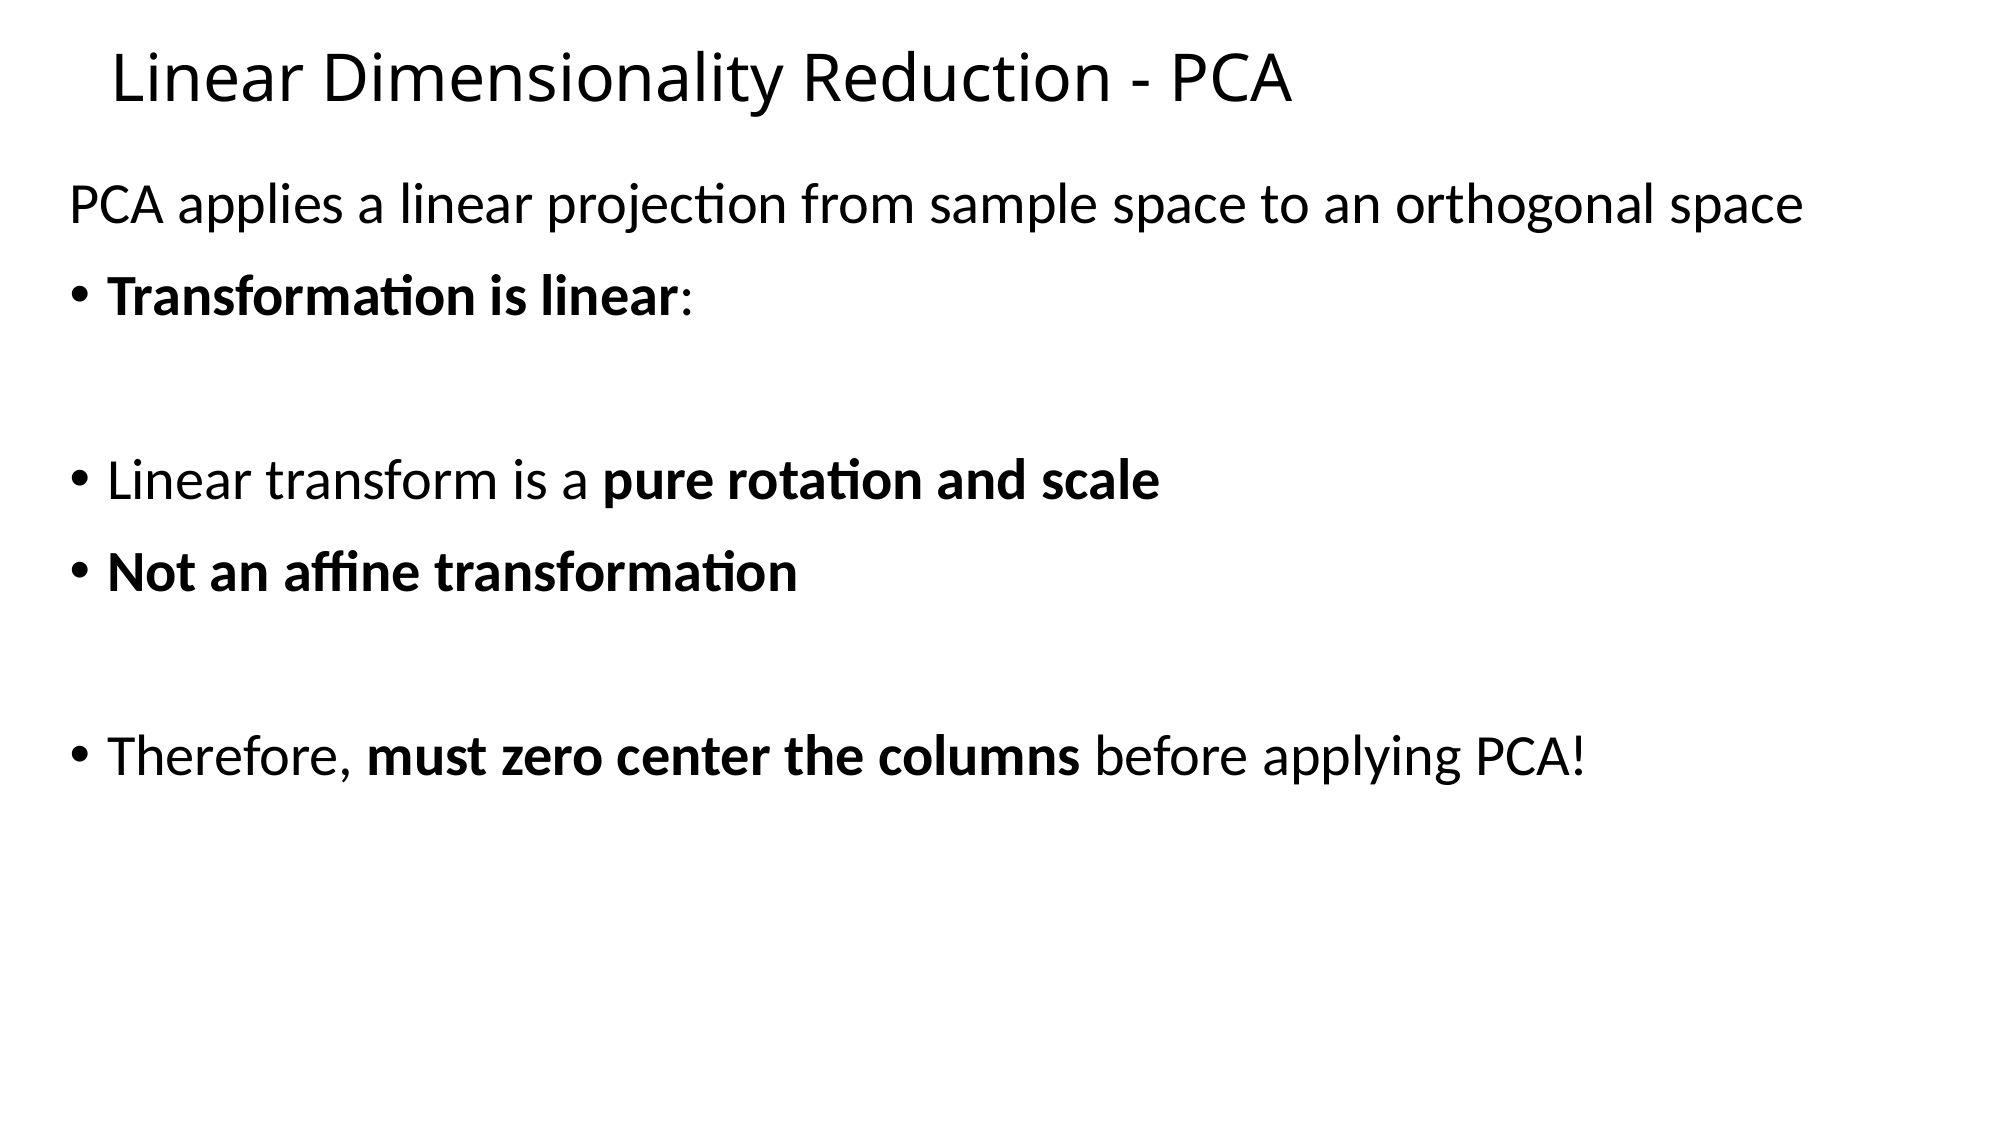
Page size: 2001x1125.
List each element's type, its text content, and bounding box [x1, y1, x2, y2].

title Linear Dimensionality Reduction - PCA [95, 36, 1821, 124]
